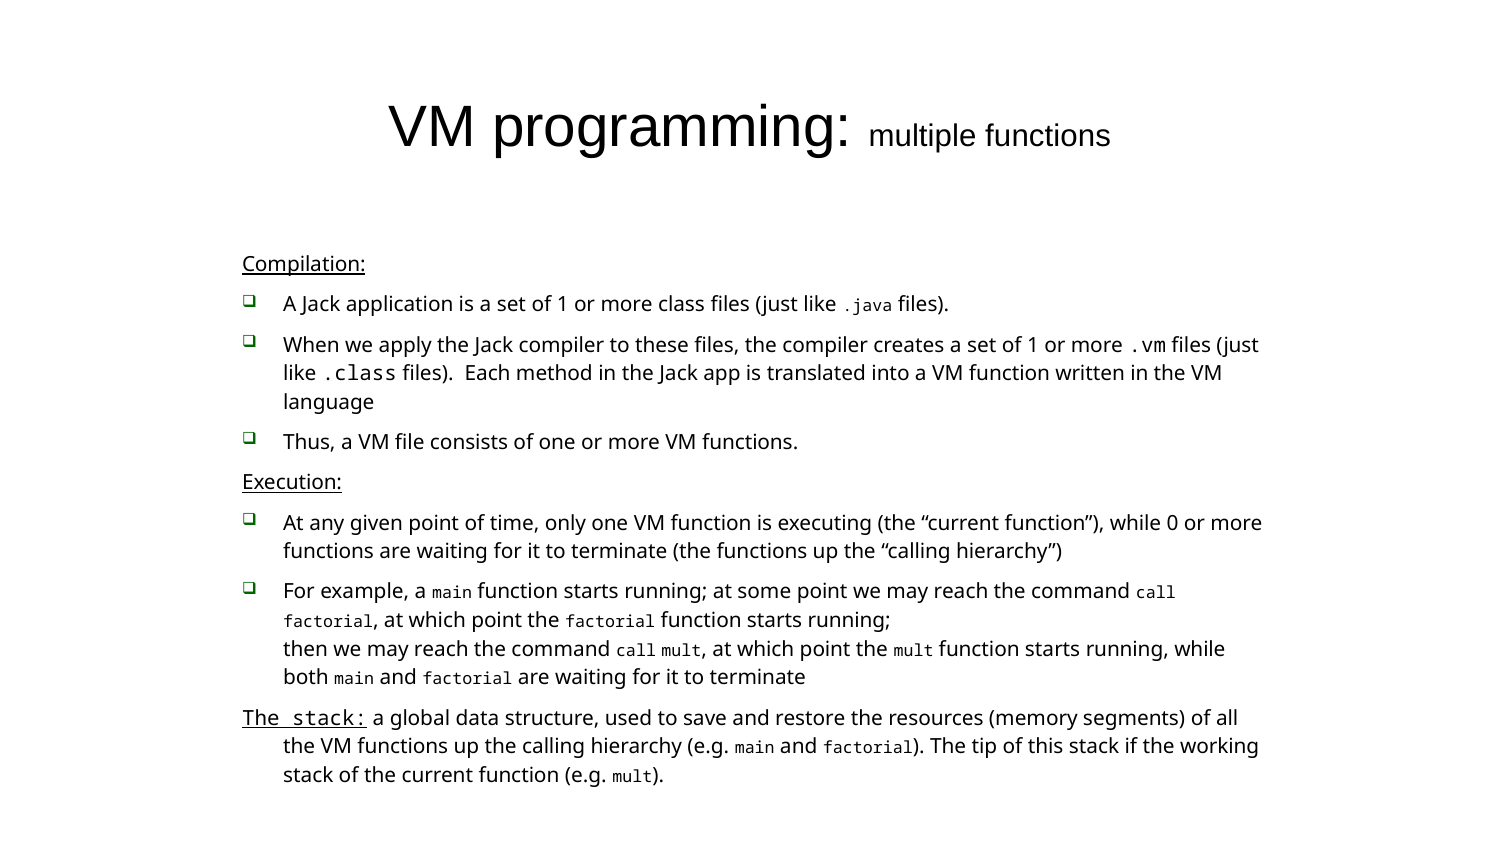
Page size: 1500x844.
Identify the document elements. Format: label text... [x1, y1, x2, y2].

title VM programming: multiple functions [51, 72, 1449, 167]
text_box Compilation: A Jack application is a set of 1 or more class files (just like .java files). When we apply the Jack compiler to these files, the compiler creates a set of 1 or more .vm files (just like .class files). Each method in the Jack app is translated into a VM function written in the VM language Thus, a VM file consists of one or more VM functions. Execution: At any given point of time, only one VM function is executing (the “current function”), while 0 or more functions are waiting for it to terminate (the functions up the “calling hierarchy”) For example, a main function starts running; at some point we may reach the command call factorial, at which point the factorial function starts running; then we may reach the command call mult, at which point the mult function starts running, while both main and factorial are waiting for it to terminate The stack: a global data structure, used to save and restore the resources (memory segments) of all the VM functions up the calling hierarchy (e.g. main and factorial). The tip of this stack if the working stack of the current function (e.g. mult). [215, 241, 1275, 797]
